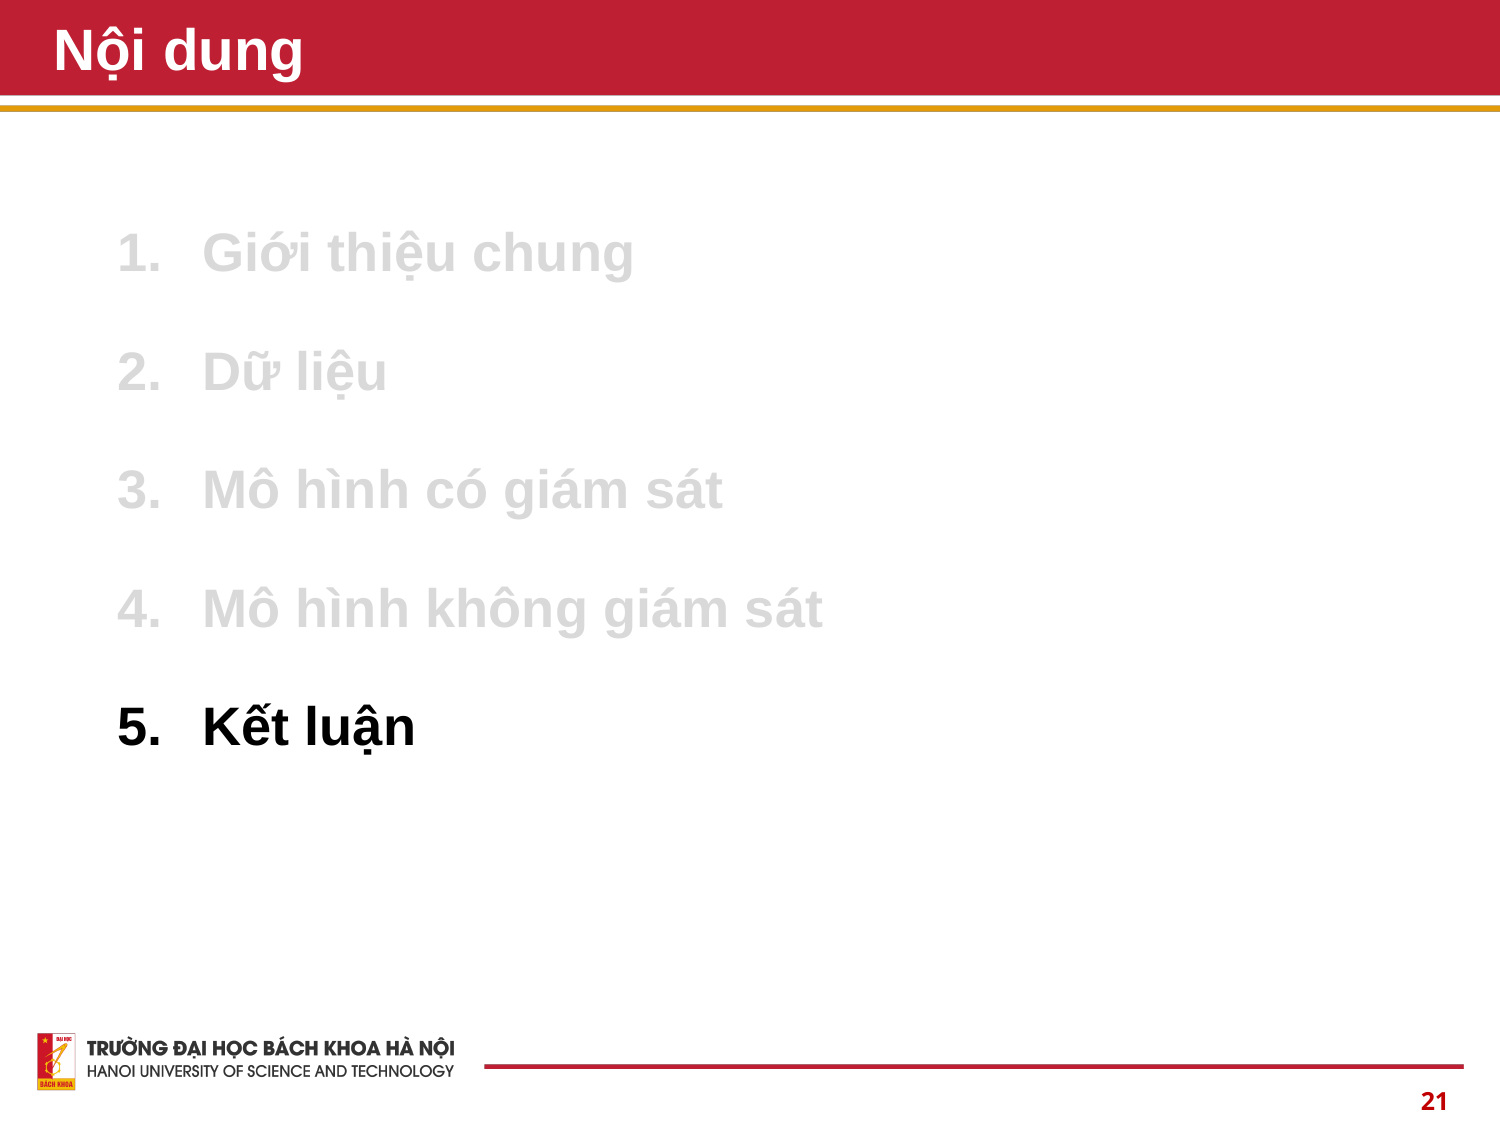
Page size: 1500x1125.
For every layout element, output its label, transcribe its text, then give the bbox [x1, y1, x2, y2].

picture [0, 0, 1500, 1125]
slide_number 21 [1126, 1078, 1464, 1125]
title Nội dung [38, 12, 1462, 87]
text_box Giới thiệu chung Dữ liệu Mô hình có giám sát Mô hình không giám sát Kết luận [103, 177, 1397, 892]
